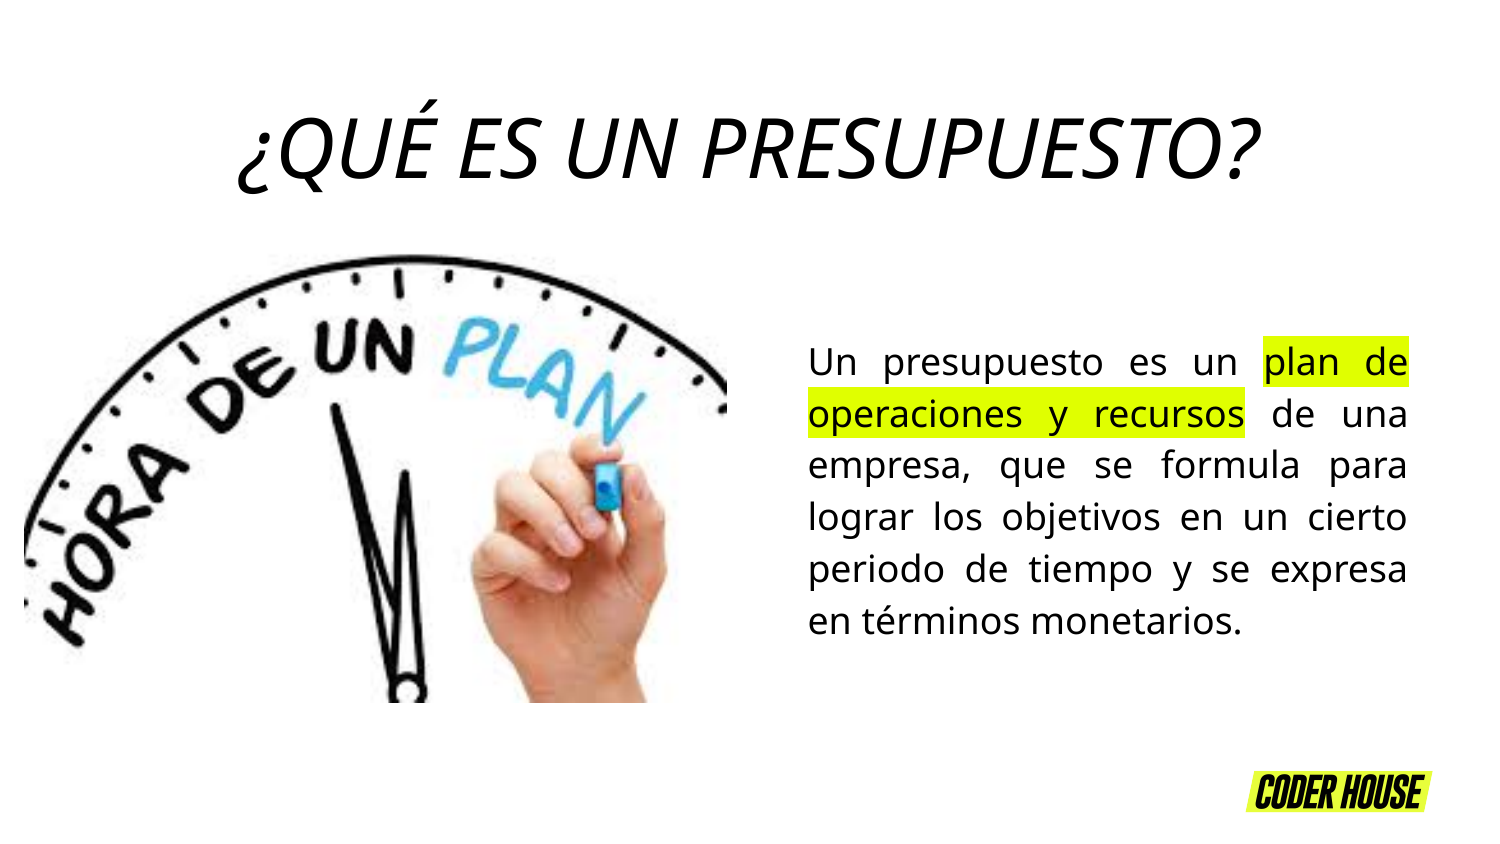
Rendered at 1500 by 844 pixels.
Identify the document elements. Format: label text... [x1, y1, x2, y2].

title ¿QUÉ ES UN PRESUPUESTO? [92, 91, 1408, 211]
picture [24, 235, 728, 703]
picture [1241, 764, 1437, 819]
text_box Un presupuesto es un plan de operaciones y recursos de una empresa, que se formula para lograr los objetivos en un cierto periodo de tiempo y se expresa en términos monetarios. [792, 316, 1424, 809]
